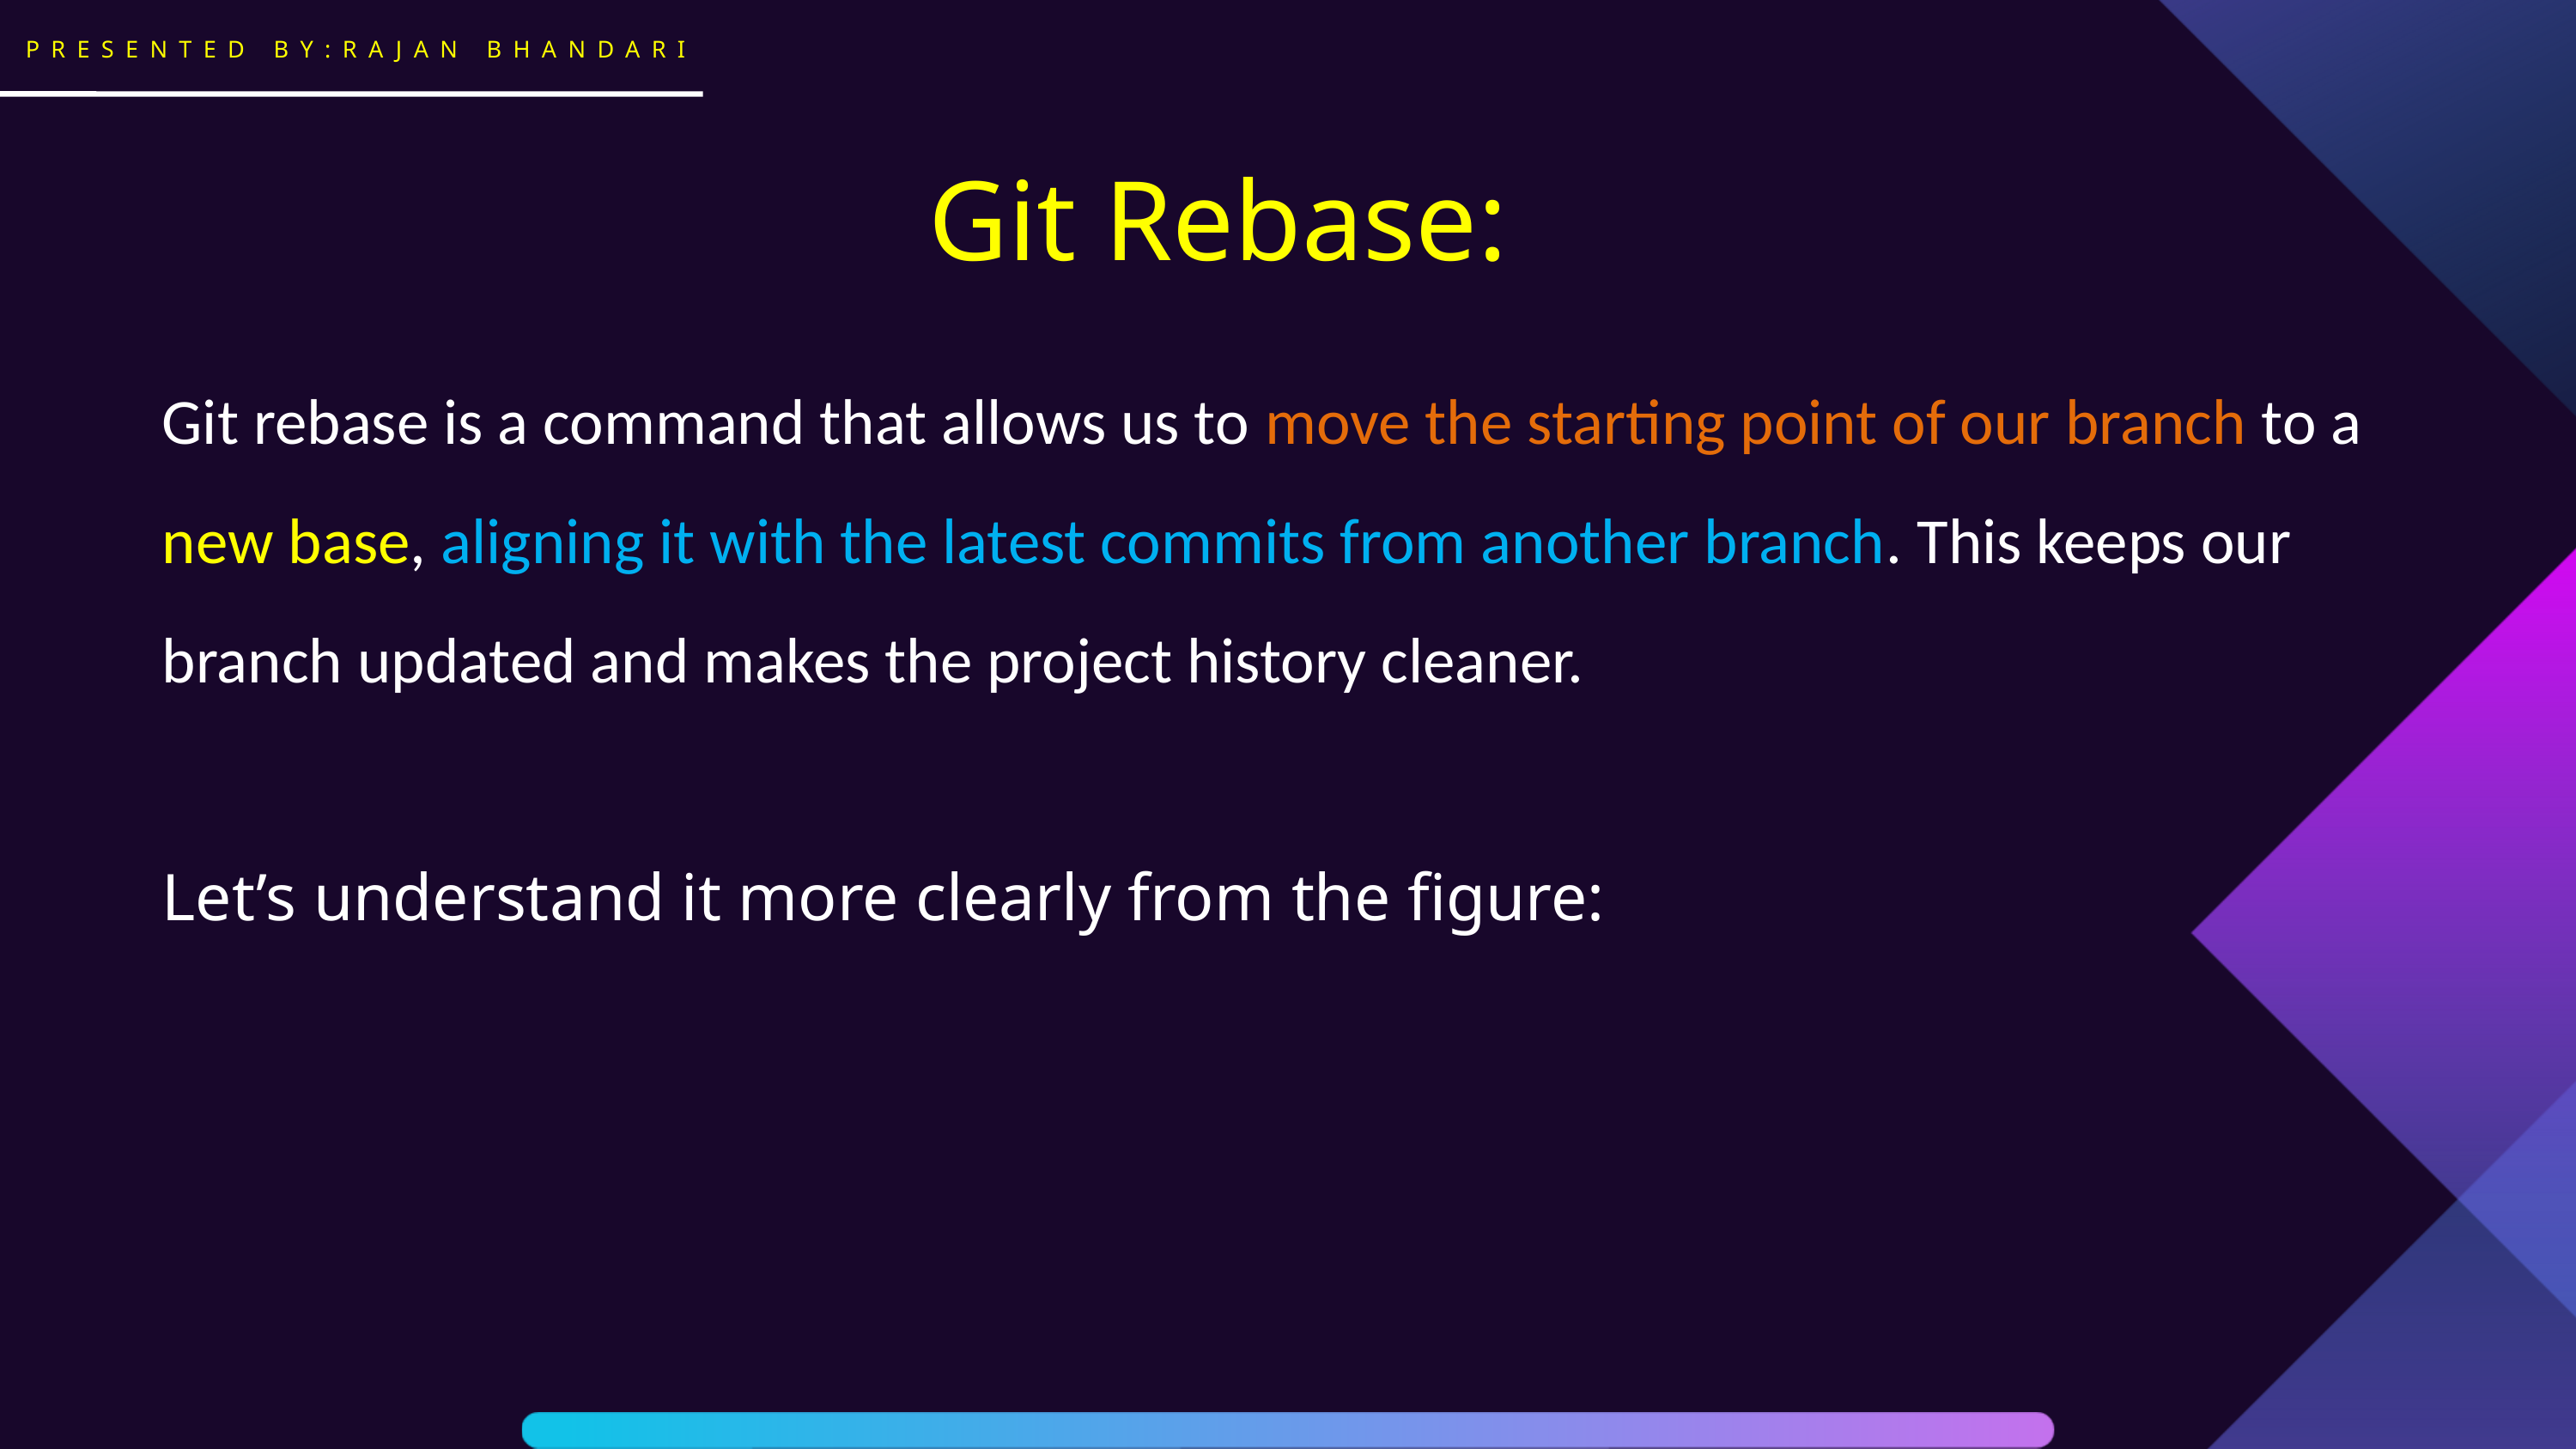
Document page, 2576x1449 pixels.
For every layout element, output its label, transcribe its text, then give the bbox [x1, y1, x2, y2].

text_box [1710, 0, 2576, 1449]
text_box Git rebase is a command that allows us to move the starting point of our branch to a new base, aligning it with the latest commits from another branch. This keeps our branch updated and makes the project history cleaner. Let’s understand it more clearly from the figure: [161, 337, 2415, 934]
text_box [521, 1412, 1710, 1449]
text_box PRESENTED BY:RAJAN BHANDARI [25, 36, 728, 63]
text_box Git Rebase: [166, 129, 2270, 282]
